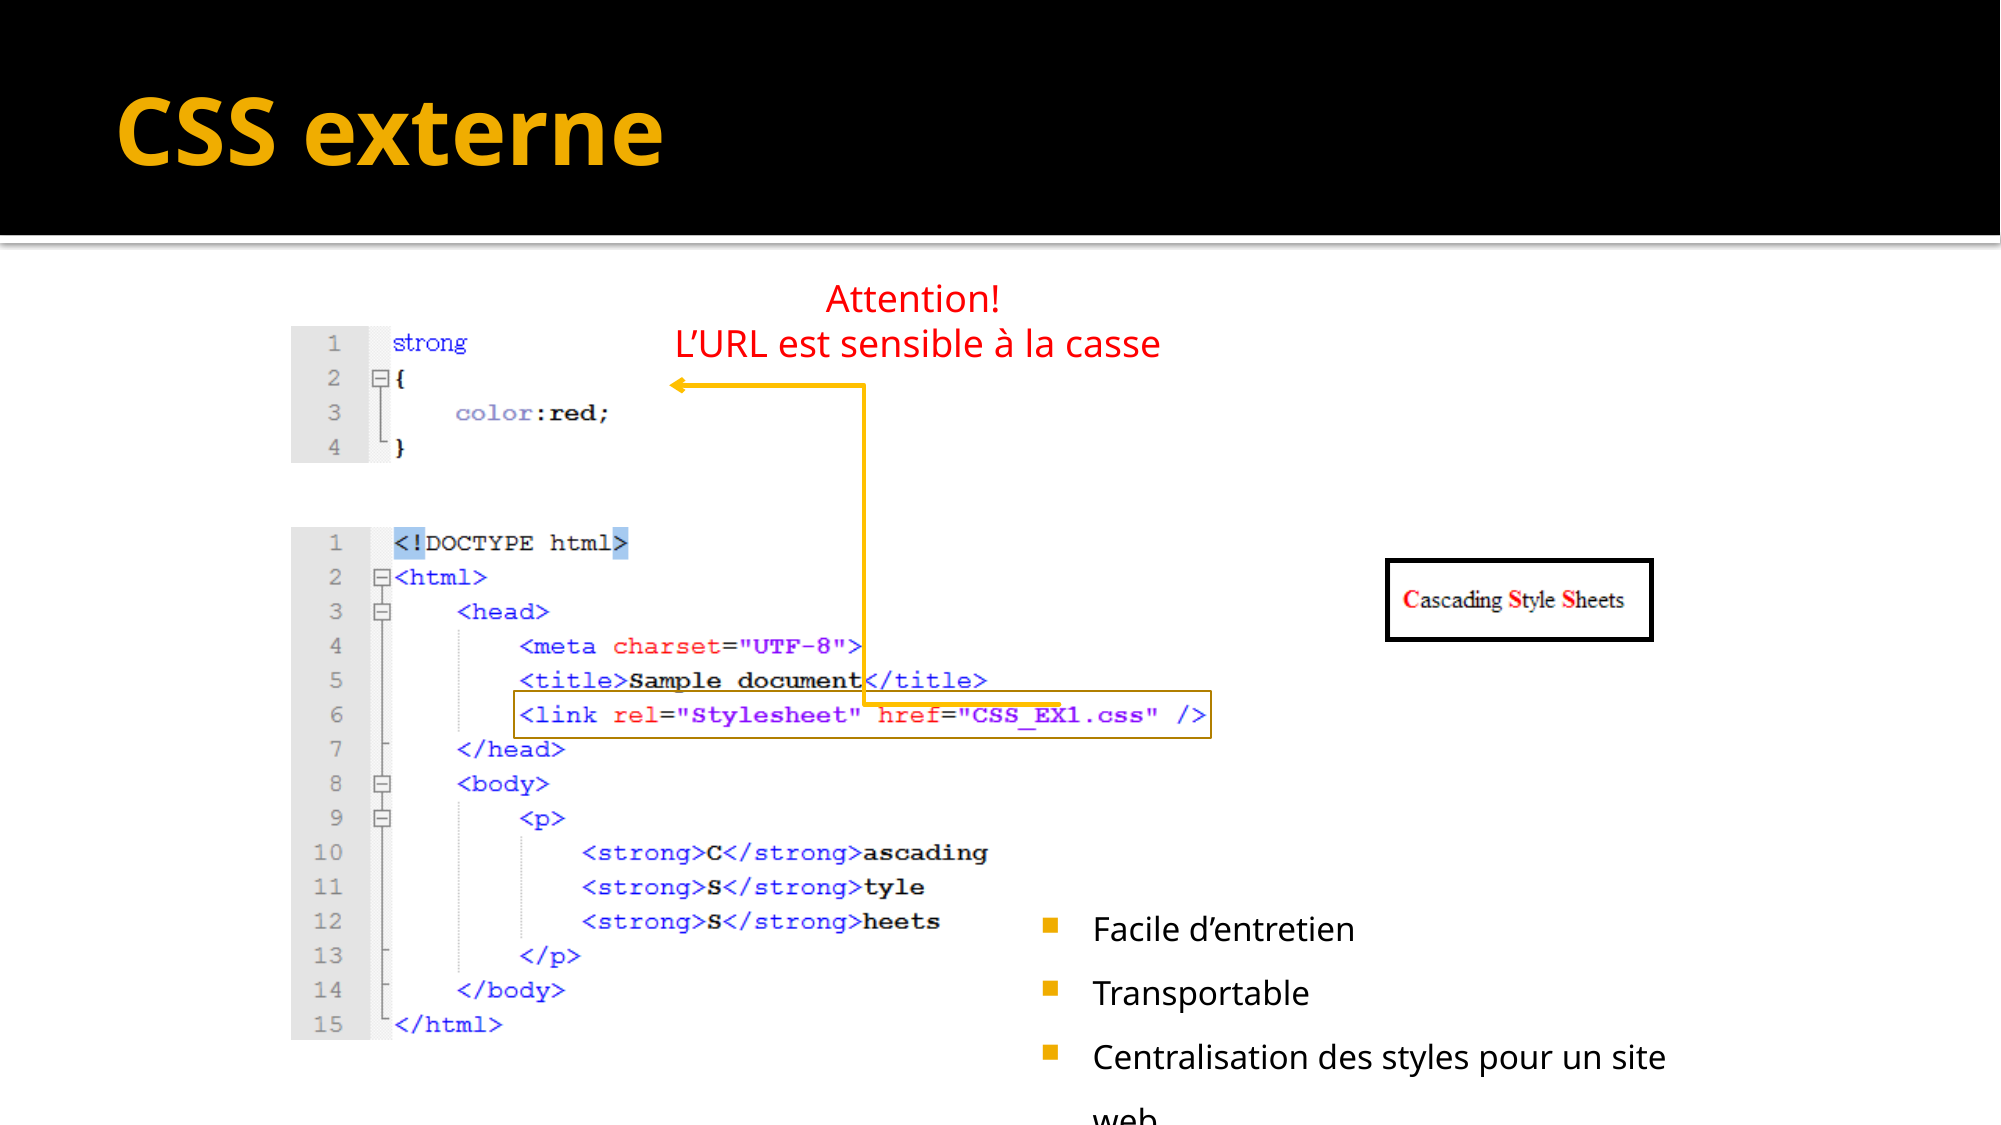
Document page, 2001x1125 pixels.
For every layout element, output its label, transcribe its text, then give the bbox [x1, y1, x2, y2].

picture [291, 326, 1010, 463]
picture [1389, 562, 1650, 638]
list Facile d’entretien Transportable Centralisation des styles pour un site web [1011, 869, 1715, 1102]
text_box Attention! L’URL est sensible à la casse [659, 267, 1177, 372]
picture [291, 526, 1221, 1040]
title CSS externe [99, 25, 1900, 231]
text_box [669, 385, 1060, 705]
